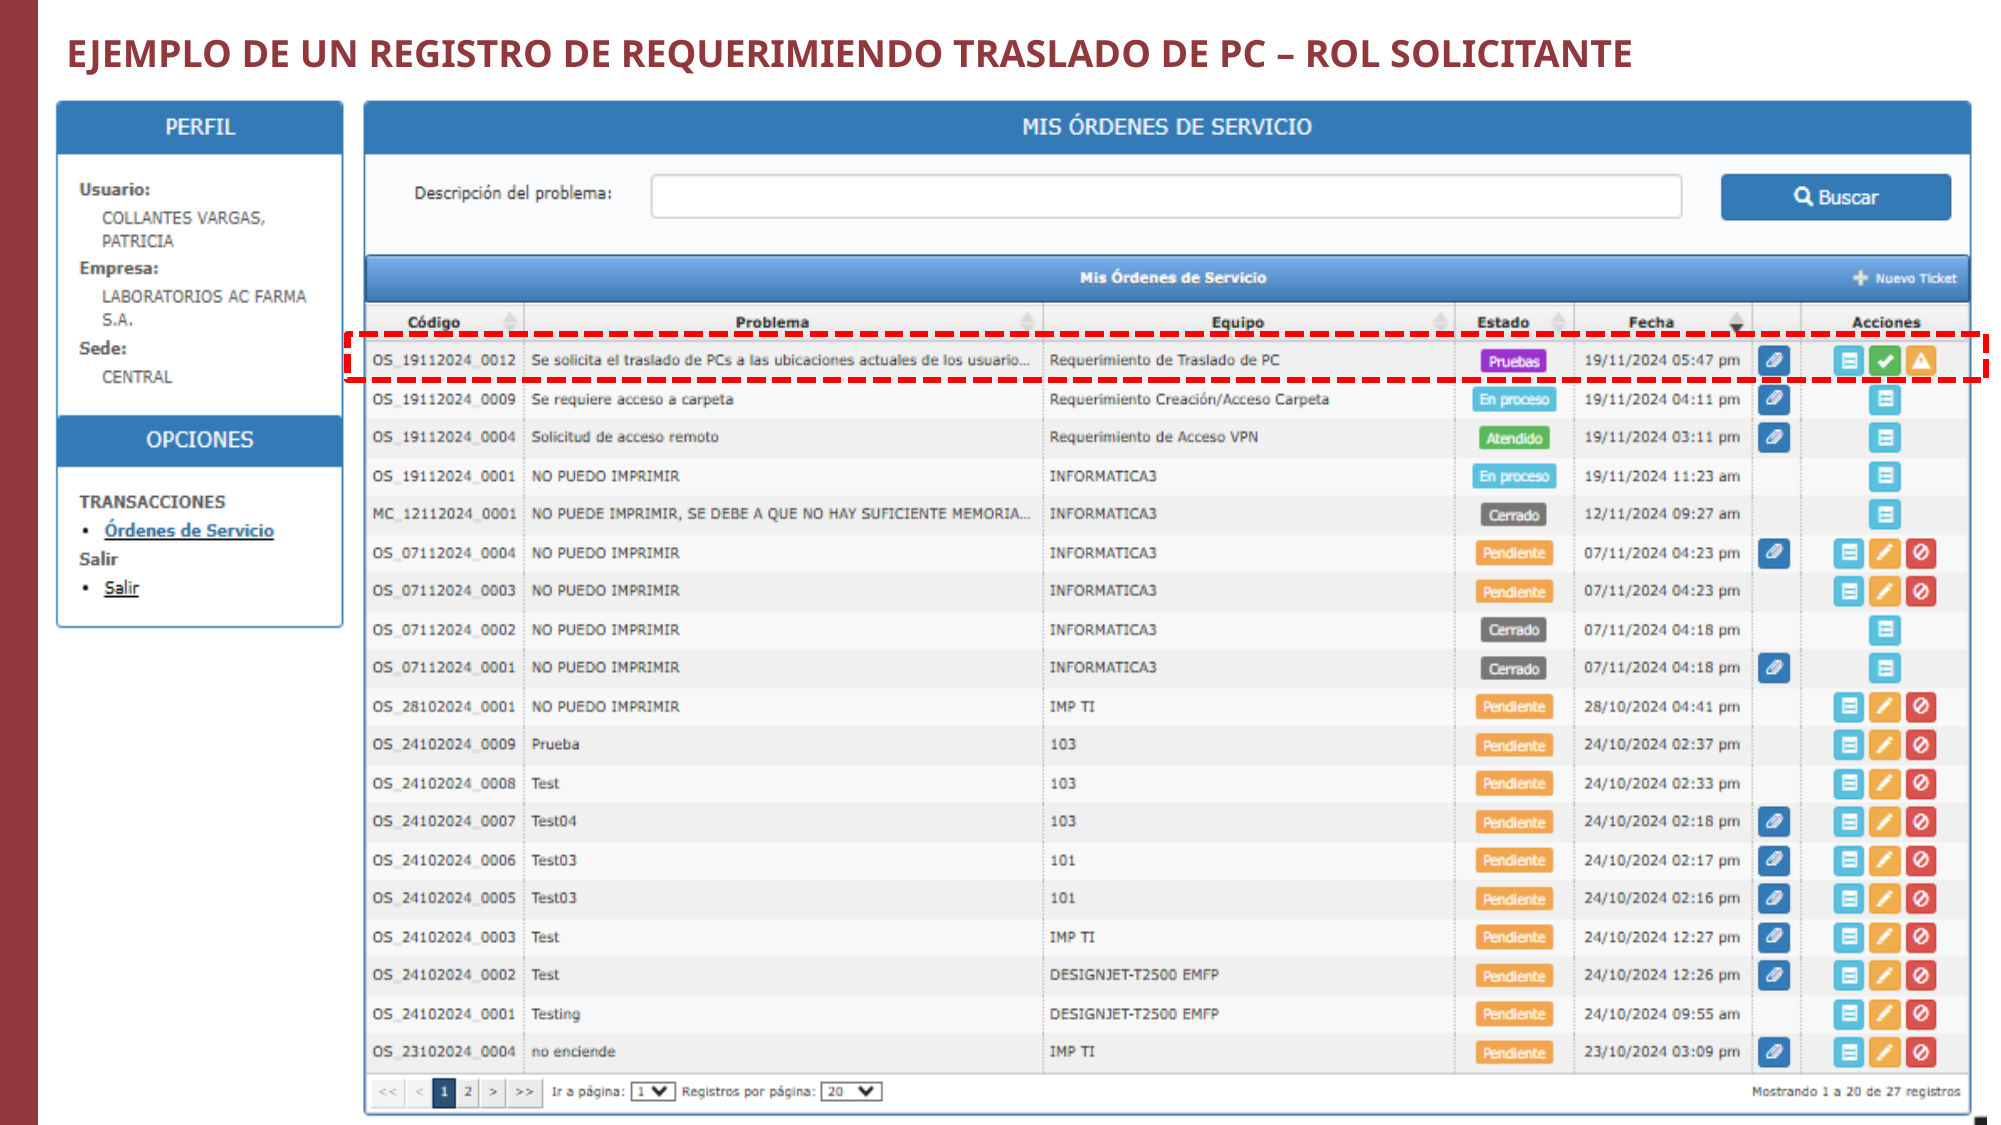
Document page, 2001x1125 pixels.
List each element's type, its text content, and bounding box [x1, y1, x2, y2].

picture [43, 0, 1987, 1125]
title EJEMPLO DE UN REGISTRO DE REQUERIMIENDO TRASLADO DE PC – ROL SOLICITANTE [51, 25, 1723, 85]
